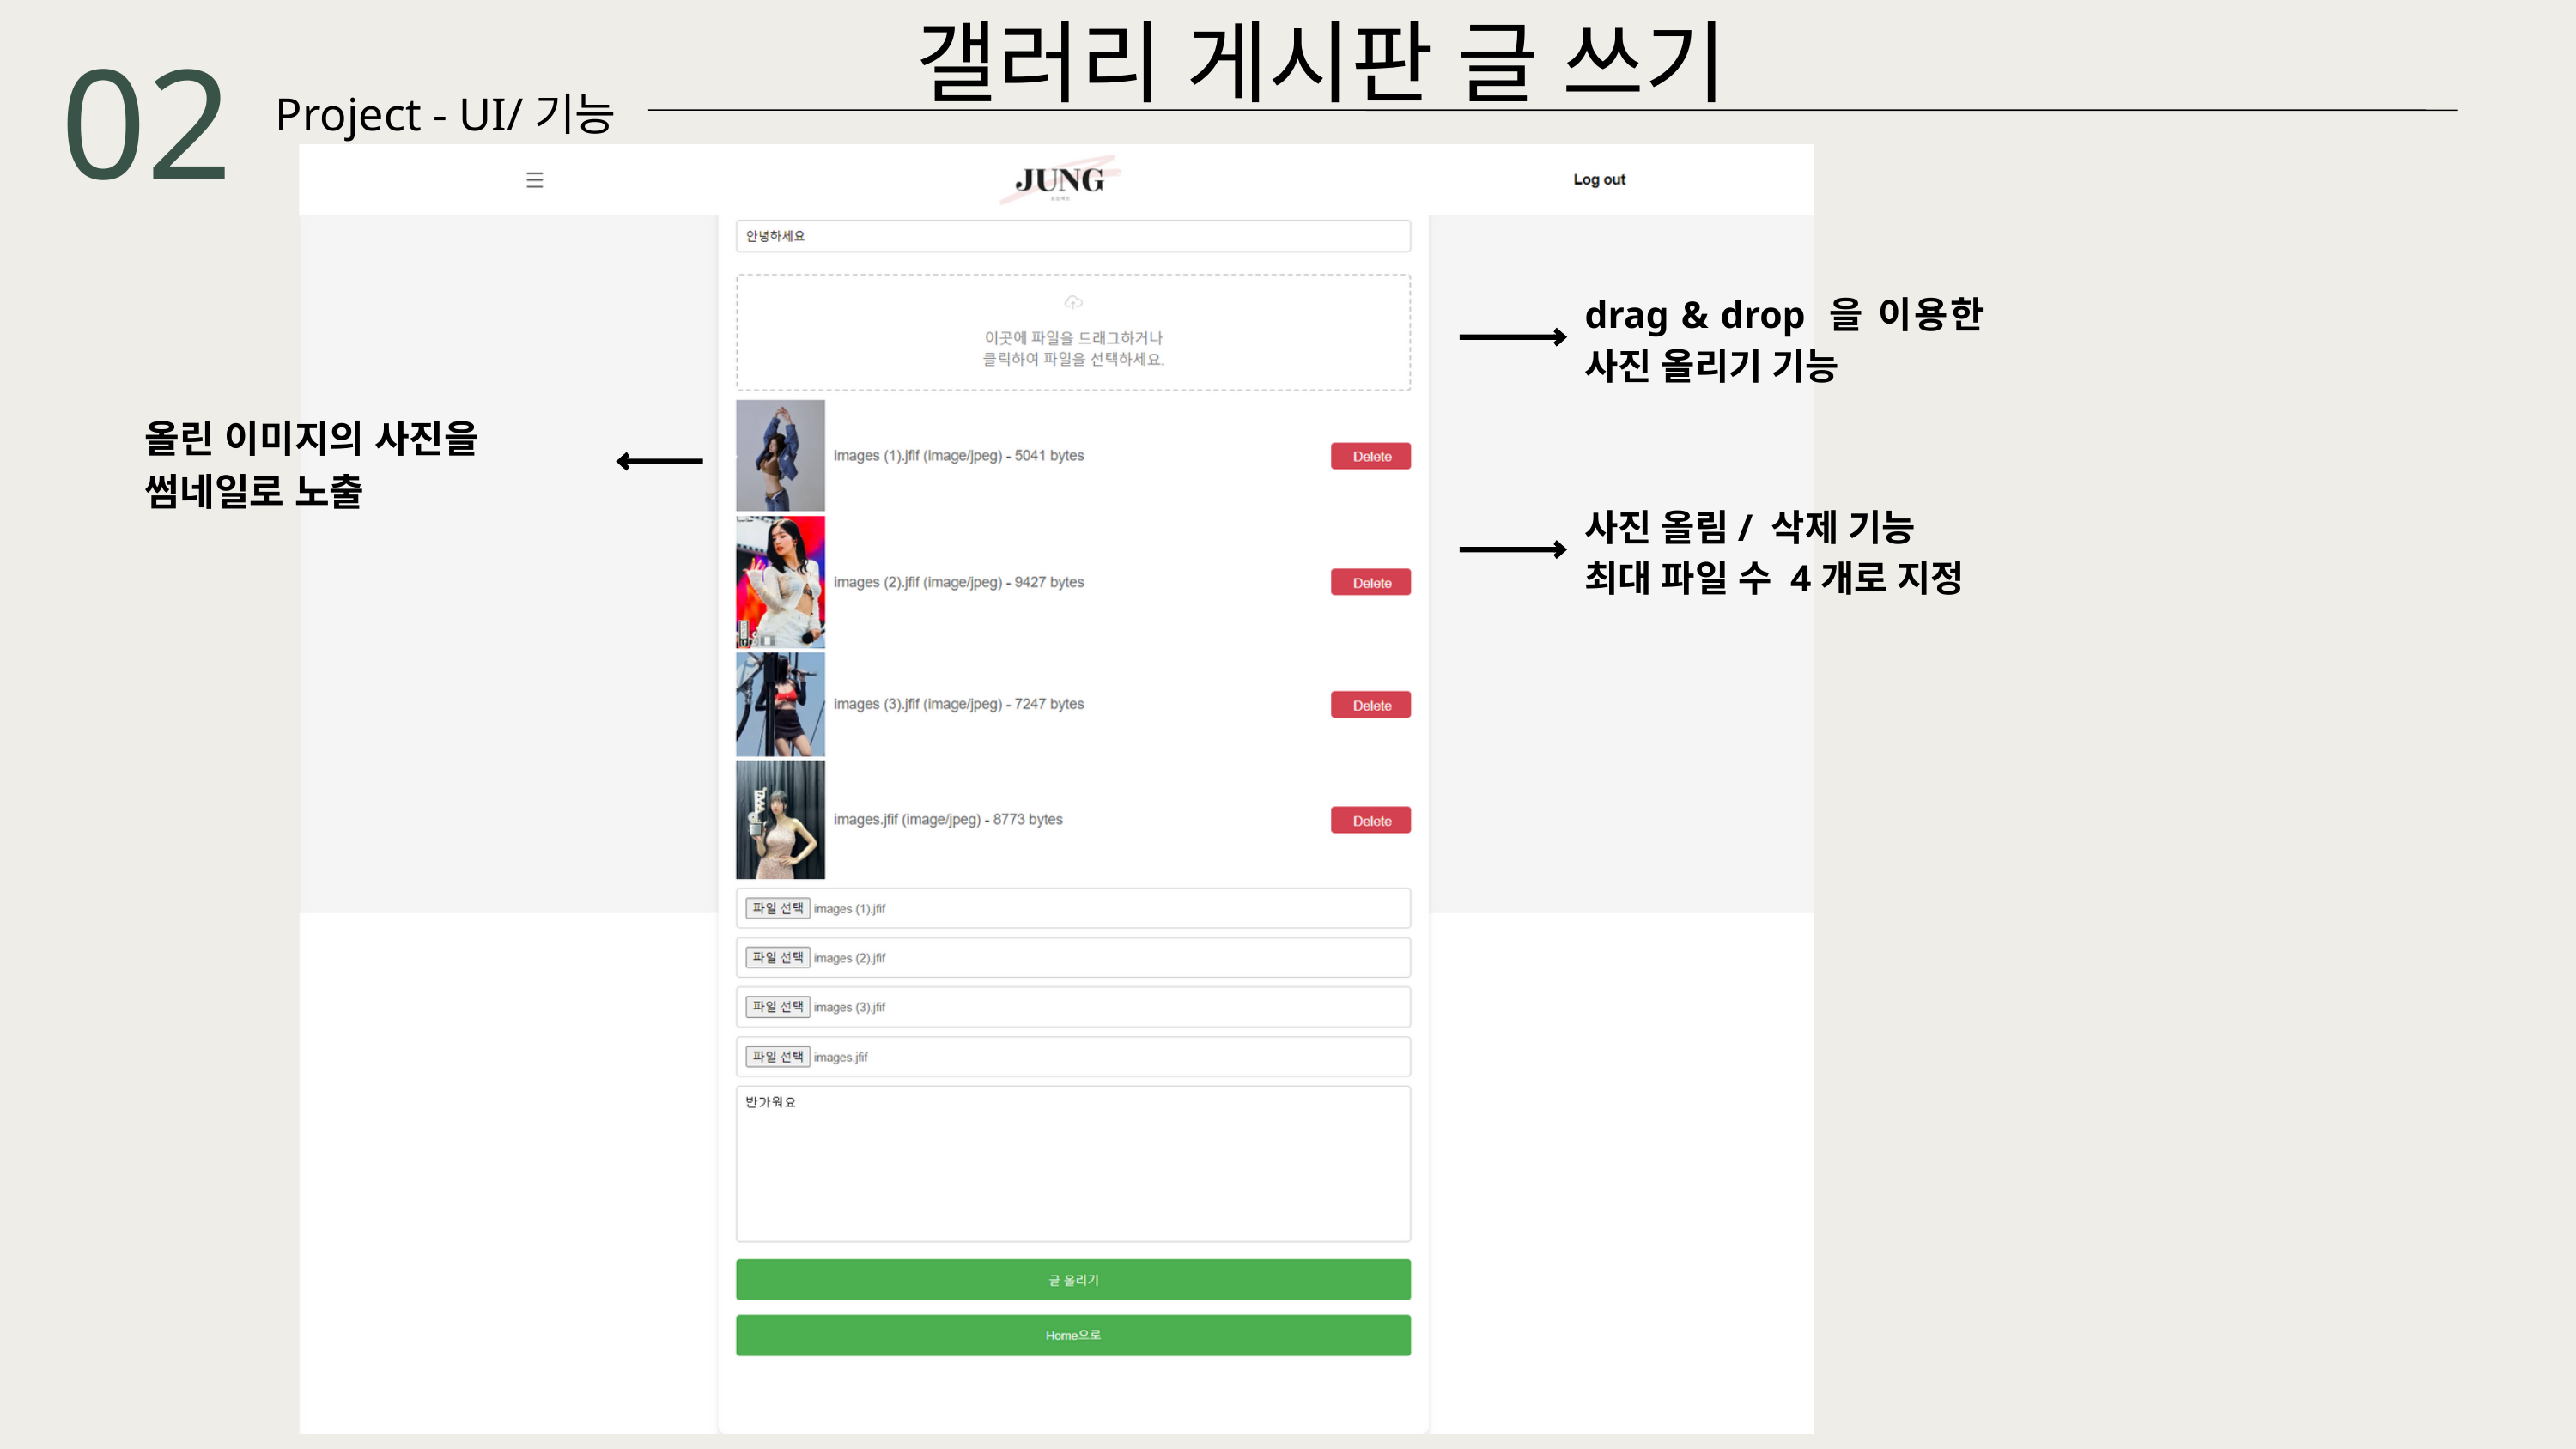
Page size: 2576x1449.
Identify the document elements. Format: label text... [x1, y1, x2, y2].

text_box 사진 올림/ 삭제 기능 최대 파일 수 4개로 지정 [1584, 496, 1985, 600]
text_box [299, 144, 1814, 1434]
text_box Project - UI/기능 [85, 76, 617, 140]
text_box 갤러리 게시판 글 쓰기 [883, 0, 1760, 114]
text_box 올린 이미지의 사진을 썸네일로 노출 [144, 407, 587, 513]
text_box drag & drop 을 이용한 사진 올리기 기능 [1584, 284, 1985, 388]
text_box 02 [60, 0, 300, 209]
text_box [1459, 330, 1568, 343]
